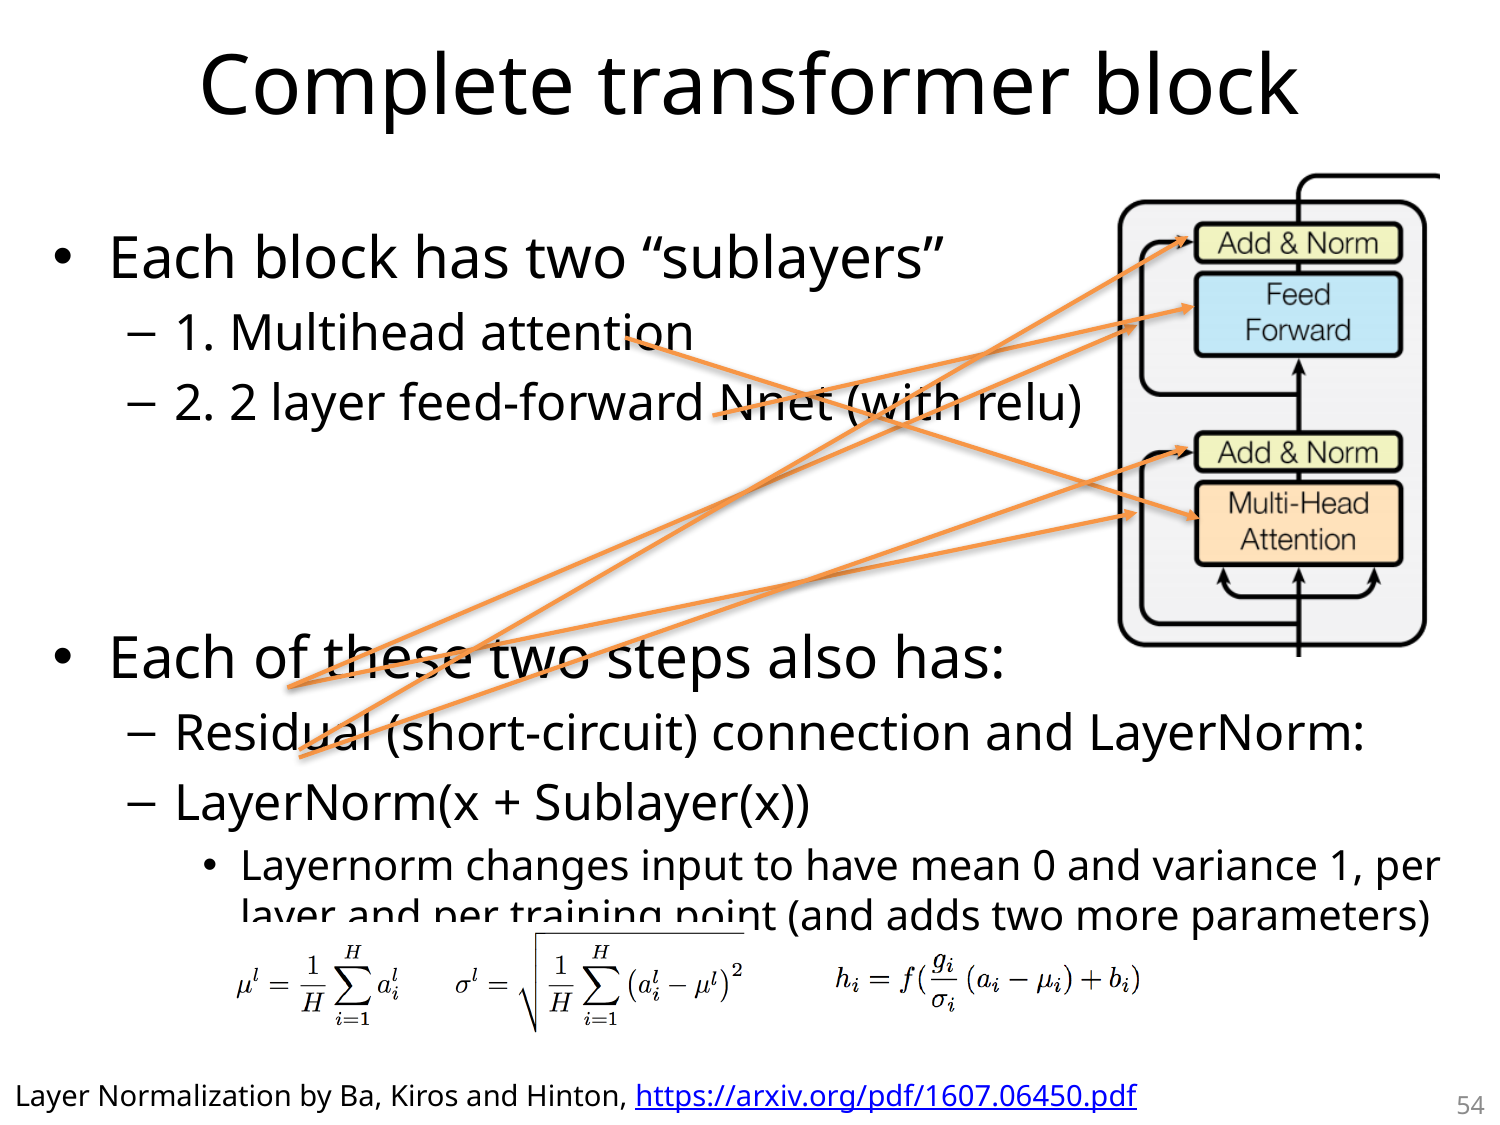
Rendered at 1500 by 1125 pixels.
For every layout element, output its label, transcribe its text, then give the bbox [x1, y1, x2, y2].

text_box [1194, 337, 1201, 519]
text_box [287, 324, 293, 688]
picture [1099, 163, 1440, 657]
picture [227, 921, 754, 1043]
title Complete transformer block [0, 0, 1500, 163]
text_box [298, 235, 1189, 751]
list Each block has two “sublayers” 1. Multihead attention 2. 2 layer feed-forward Nnet (with relu) Each of these two steps also has: Residual (short-circuit) connection and LayerNorm: LayerNorm(x + Sublayer(x)) Layernorm changes input to have mean 0 and variance 1, per layer and per training point (and adds two more parameters) [37, 212, 1463, 1075]
text_box Layer Normalization by Ba, Kiros and Hinton, https://arxiv.org/pdf/1607.06450.pdf [0, 1069, 1412, 1124]
slide_number 54 [1149, 1087, 1500, 1125]
picture [827, 943, 1151, 1022]
